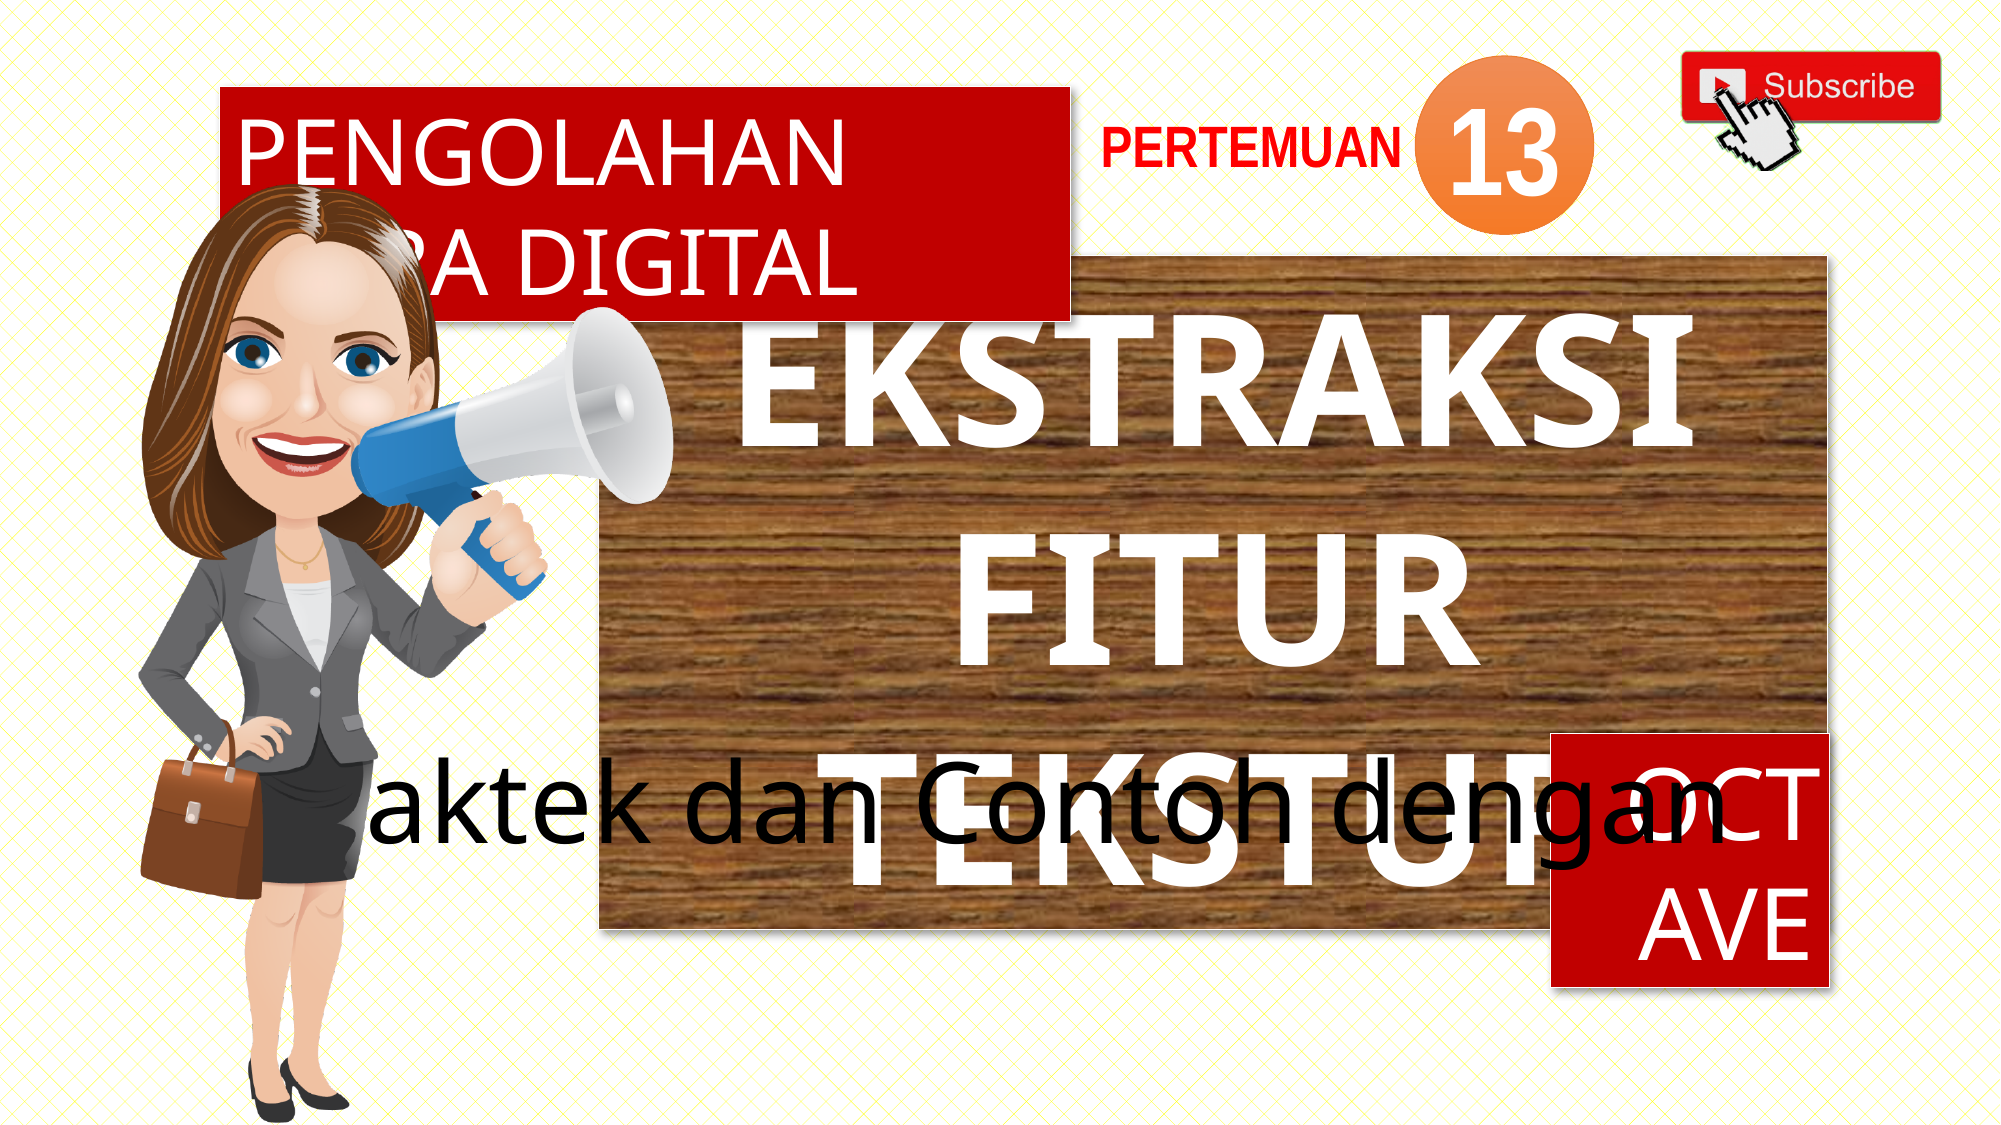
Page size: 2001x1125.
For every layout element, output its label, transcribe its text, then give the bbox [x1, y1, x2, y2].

text_box PENGOLAHAN CITRA DIGITAL [219, 86, 1071, 322]
picture [90, 125, 729, 1125]
text_box PERTEMUAN [1085, 102, 1418, 187]
text_box Praktek dan Contoh dengan [729, 723, 1748, 874]
text_box EKSTRAKSI FITUR TEKSTUR [729, 255, 1828, 730]
picture [1680, 50, 1942, 171]
text_box 13 [1418, 55, 1595, 235]
text_box EKSTRAKSI FITUR TEKSTUR [729, 874, 1548, 930]
text_box OCTAVE [1550, 733, 1830, 988]
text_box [918, 916, 1828, 1087]
